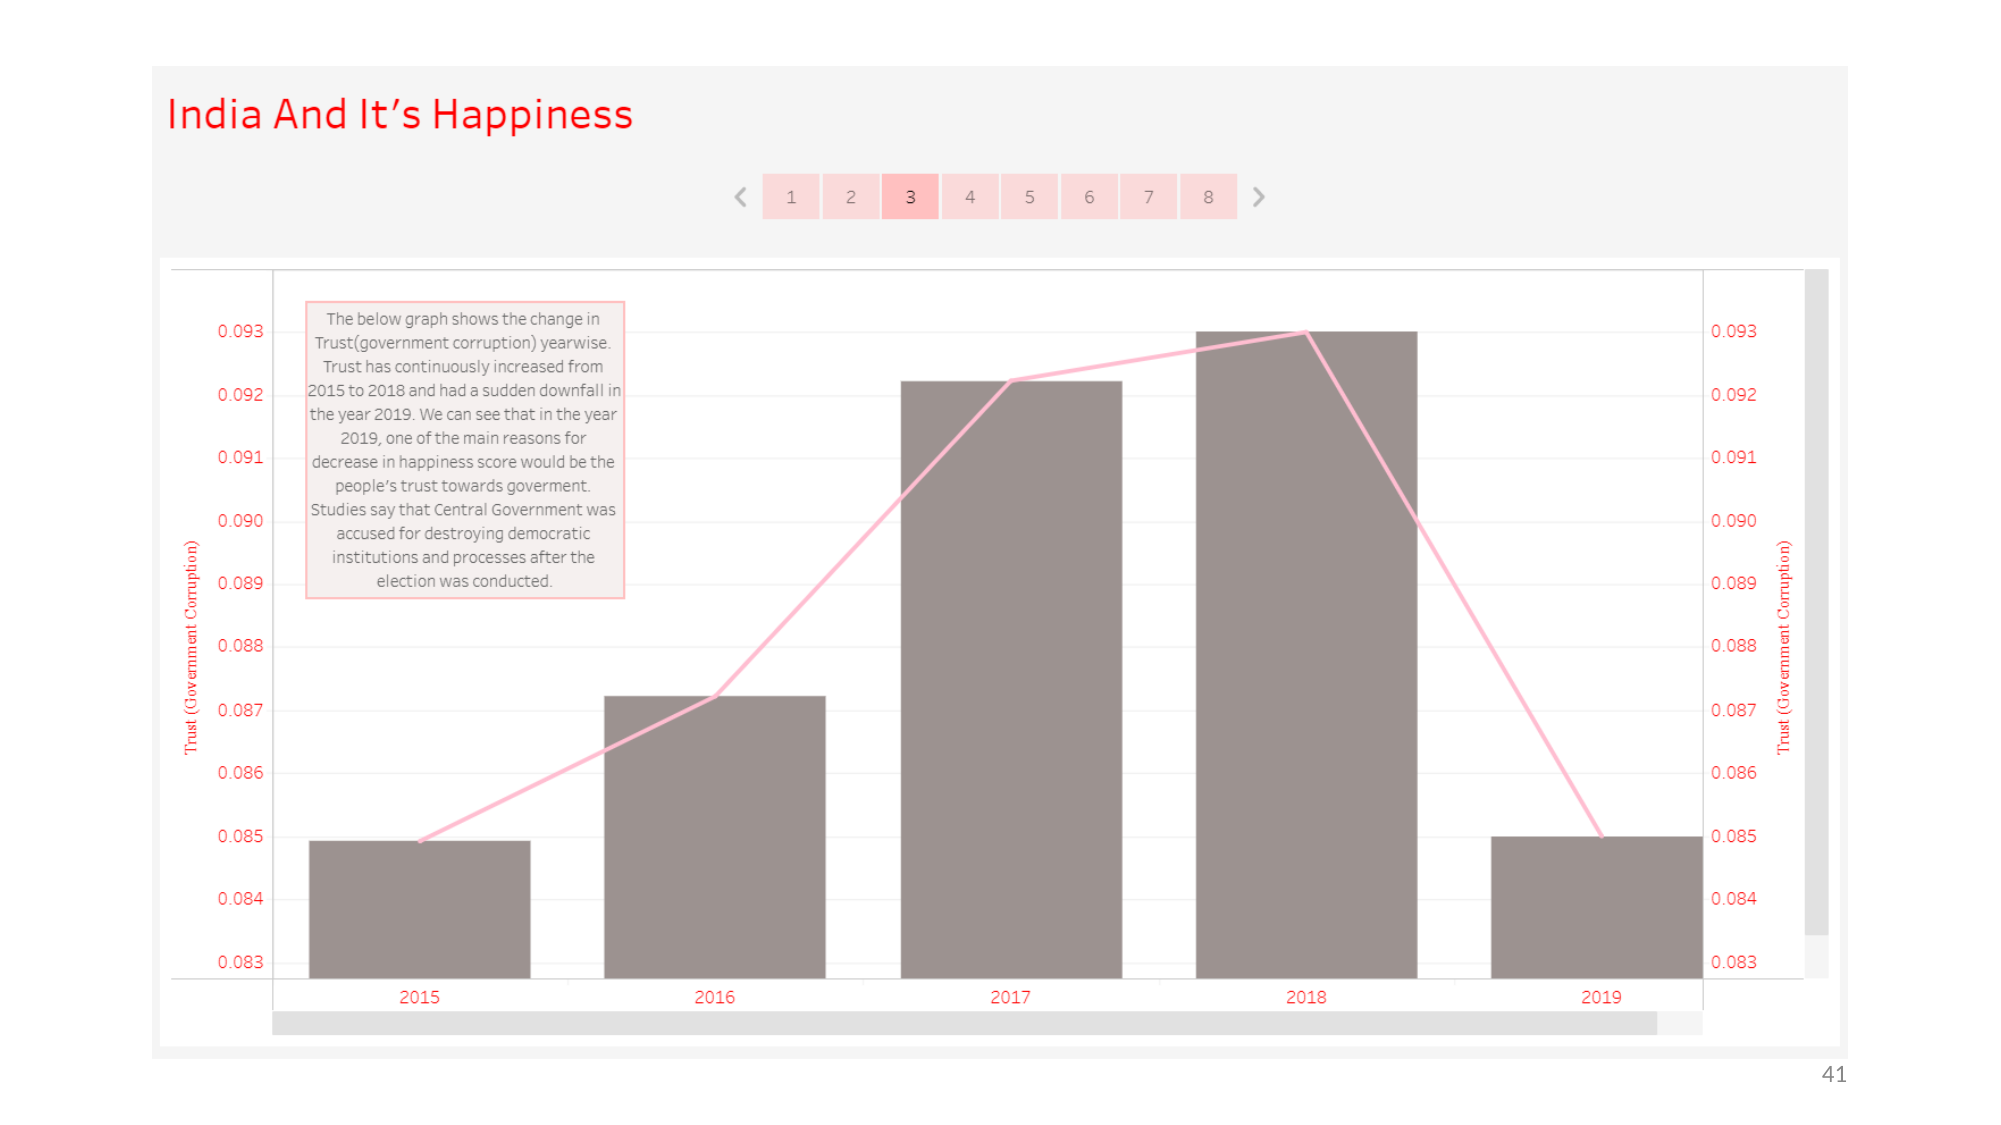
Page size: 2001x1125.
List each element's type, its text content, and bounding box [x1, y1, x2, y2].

slide_number 41 [1412, 1042, 1863, 1103]
picture [152, 65, 1848, 1060]
